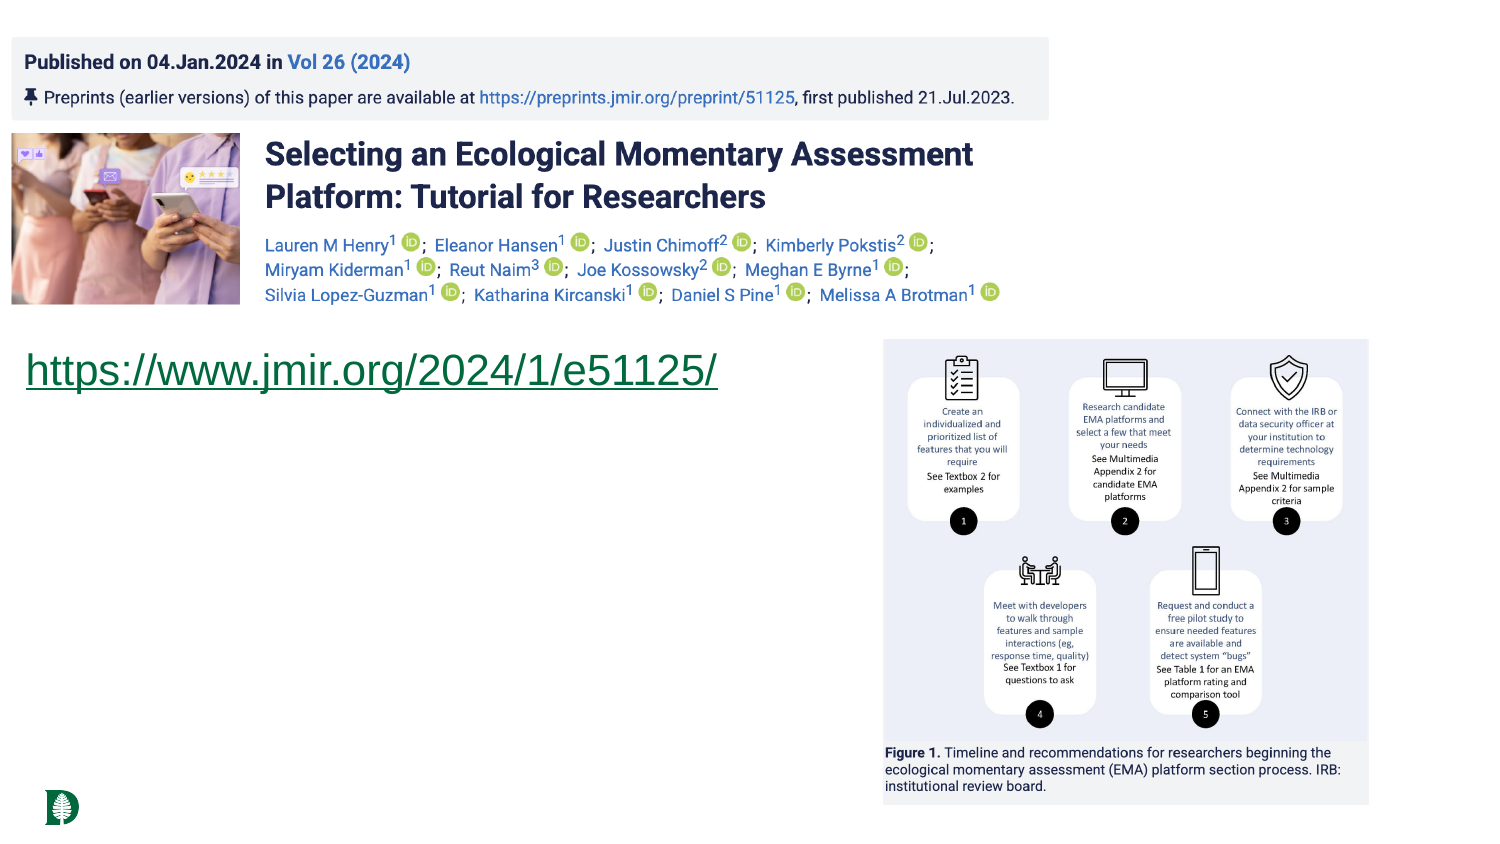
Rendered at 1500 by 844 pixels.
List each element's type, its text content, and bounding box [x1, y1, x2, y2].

text_box https://www.jmir.org/2024/1/e51125/ [10, 348, 877, 409]
picture [0, 19, 1369, 806]
picture [45, 790, 79, 825]
